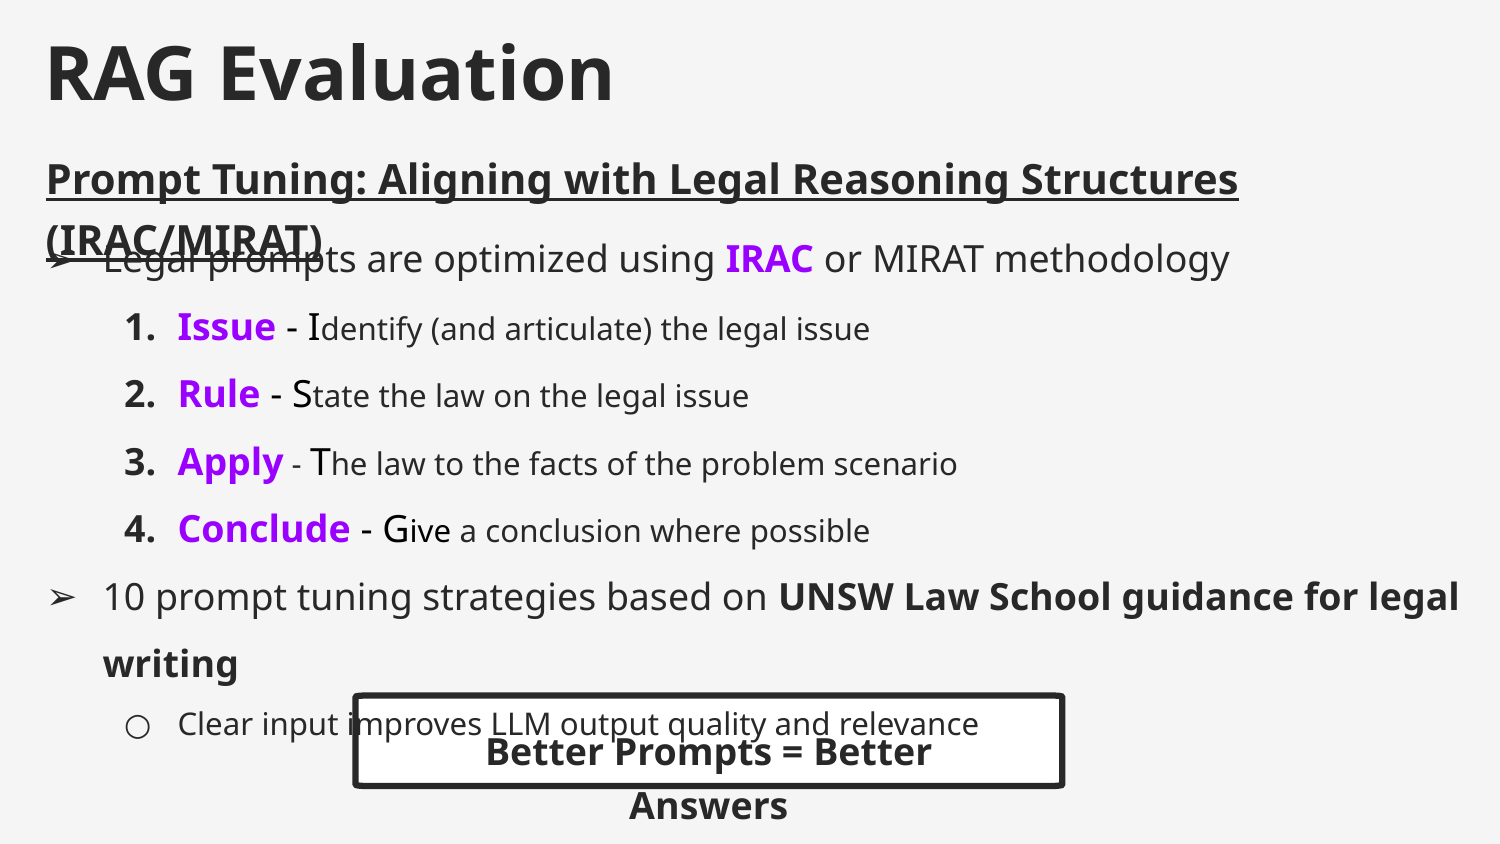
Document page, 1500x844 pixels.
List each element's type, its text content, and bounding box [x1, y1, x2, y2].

text_box RAG Evaluation [44, 25, 1374, 116]
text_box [355, 694, 1063, 787]
text_box Better Prompts = Better Answers [413, 796, 1004, 828]
text_box Prompt Tuning: Aligning with Legal Reasoning Structures (IRAC/MIRAT) [45, 141, 1478, 213]
text_box Legal prompts are optimized using IRAC or MIRAT methodology Issue - Identify (and articulate) the legal issue Rule - State the law on the legal issue Apply - The law to the facts of the problem scenario Conclude - Give a conclusion where possible 10 prompt tuning strategies based on UNSW Law School guidance for legal writing Clear input improves LLM output quality and relevance [27, 213, 1478, 742]
